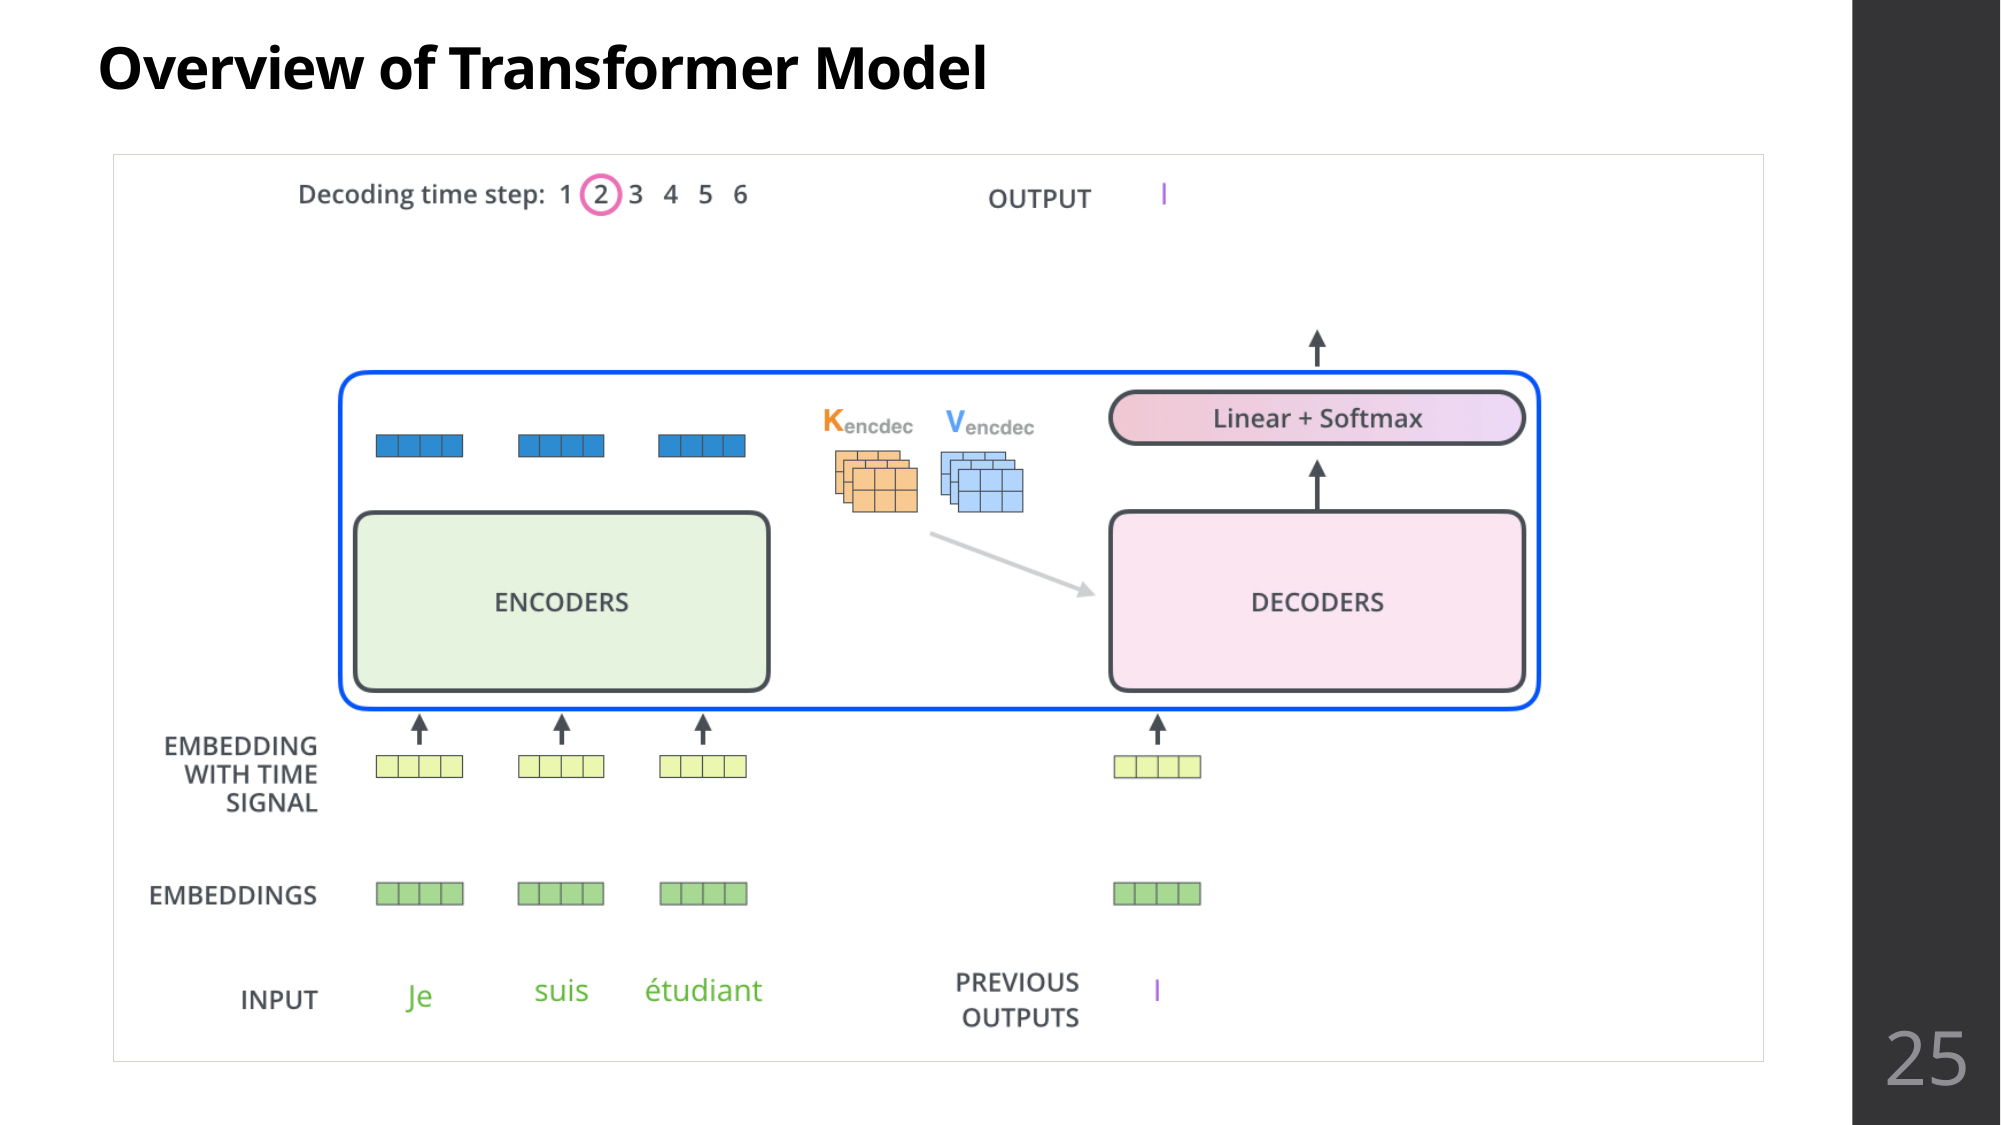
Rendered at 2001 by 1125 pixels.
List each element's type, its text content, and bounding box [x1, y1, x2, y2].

title Overview of Transformer Model [82, 31, 1646, 110]
picture [113, 154, 1764, 1062]
slide_number 25 [1852, 1012, 2000, 1110]
